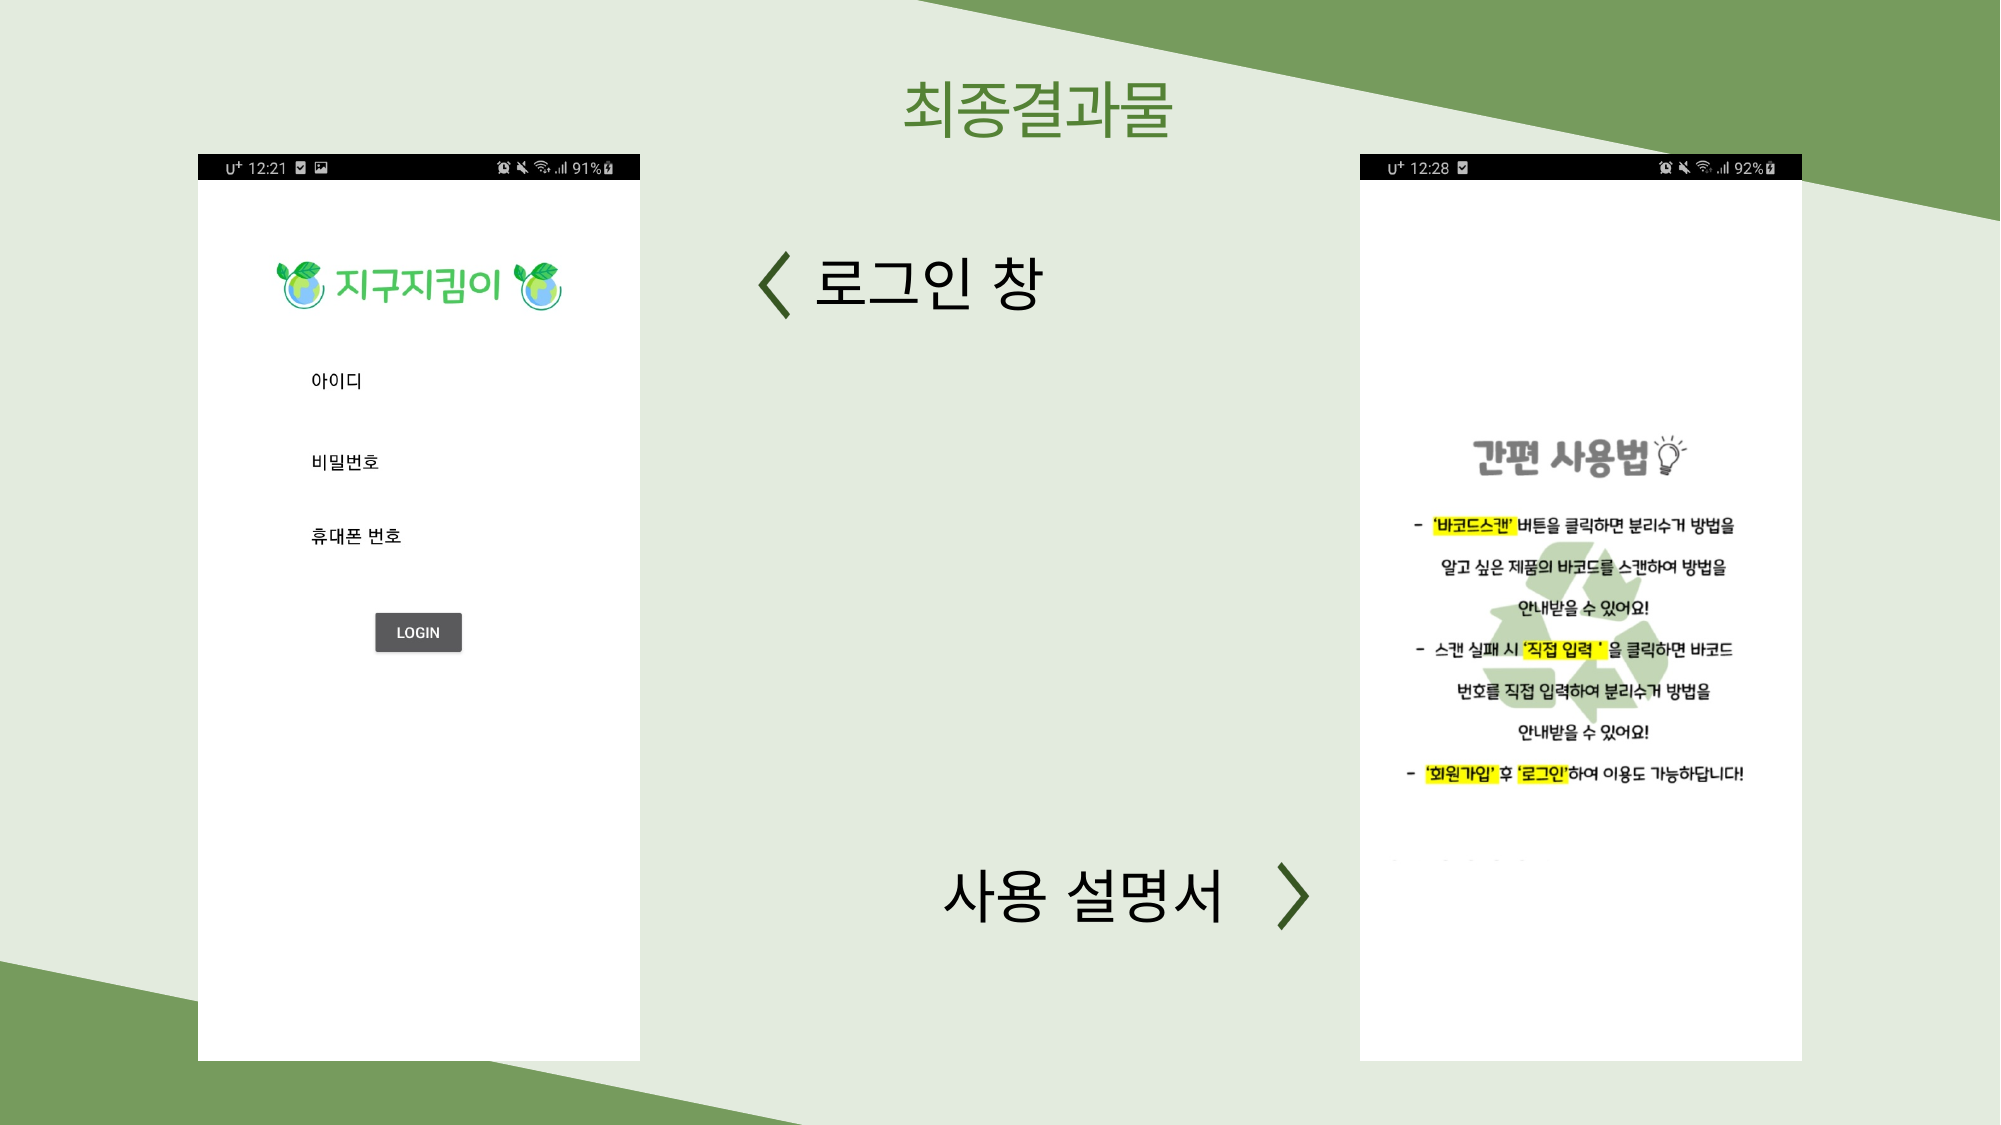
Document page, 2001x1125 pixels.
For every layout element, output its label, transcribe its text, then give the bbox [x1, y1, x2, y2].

text_box 로그인 창 [832, 240, 1360, 326]
picture [716, 228, 832, 343]
text_box 사용 설명서 [1351, 853, 1360, 938]
picture [1360, 154, 1802, 1061]
text_box 최종결과물 [778, 64, 1299, 154]
text_box 사용 설명서 [927, 853, 1235, 938]
picture [1235, 839, 1351, 954]
picture [198, 154, 640, 1061]
